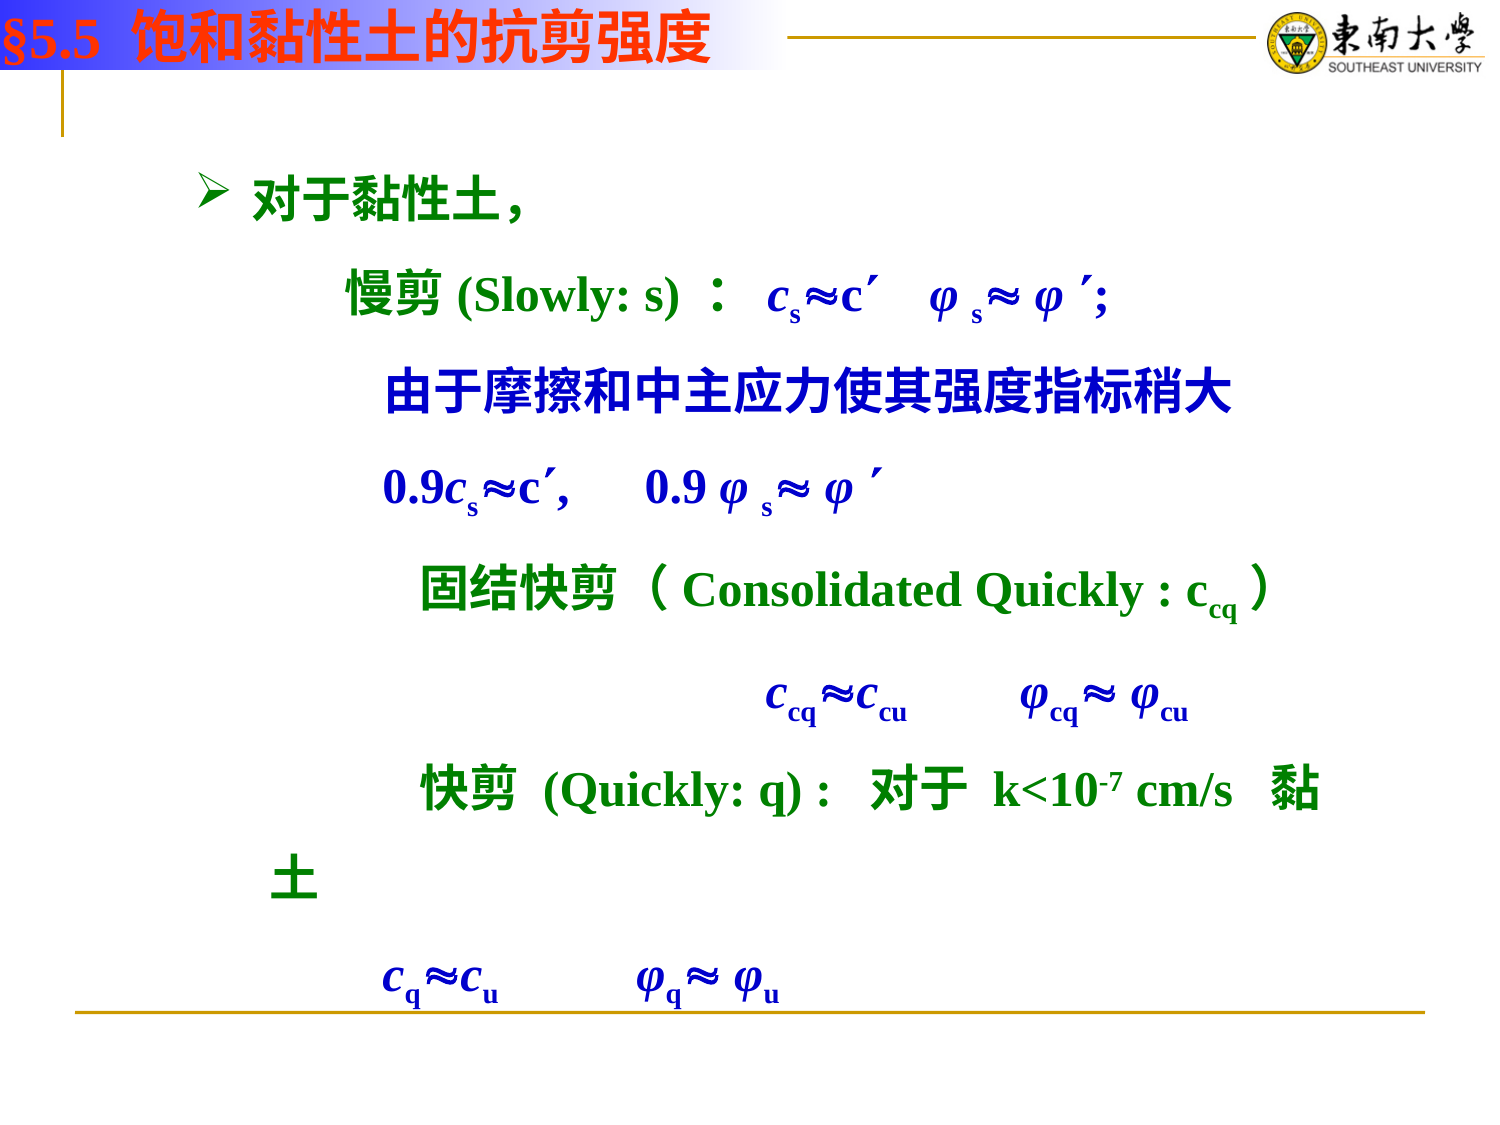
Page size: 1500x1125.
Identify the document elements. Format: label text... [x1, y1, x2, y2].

text_box 对于黏性土， 慢剪(Slowly: s) ：csc φ s φ ; 由于摩擦和中主应力使其强度指标稍大 0.9csc, 0.9 φ s φ  固结快剪（Consolidated Quickly : ccq） ccqccu φcq φcu 快剪 (Quickly: q) : 对于 k<10-7 cm/s 黏土 cqcu φq φu [194, 137, 1353, 1010]
picture [1256, 10, 1499, 79]
text_box §5.5 饱和黏性土的抗剪强度 [0, 0, 788, 70]
